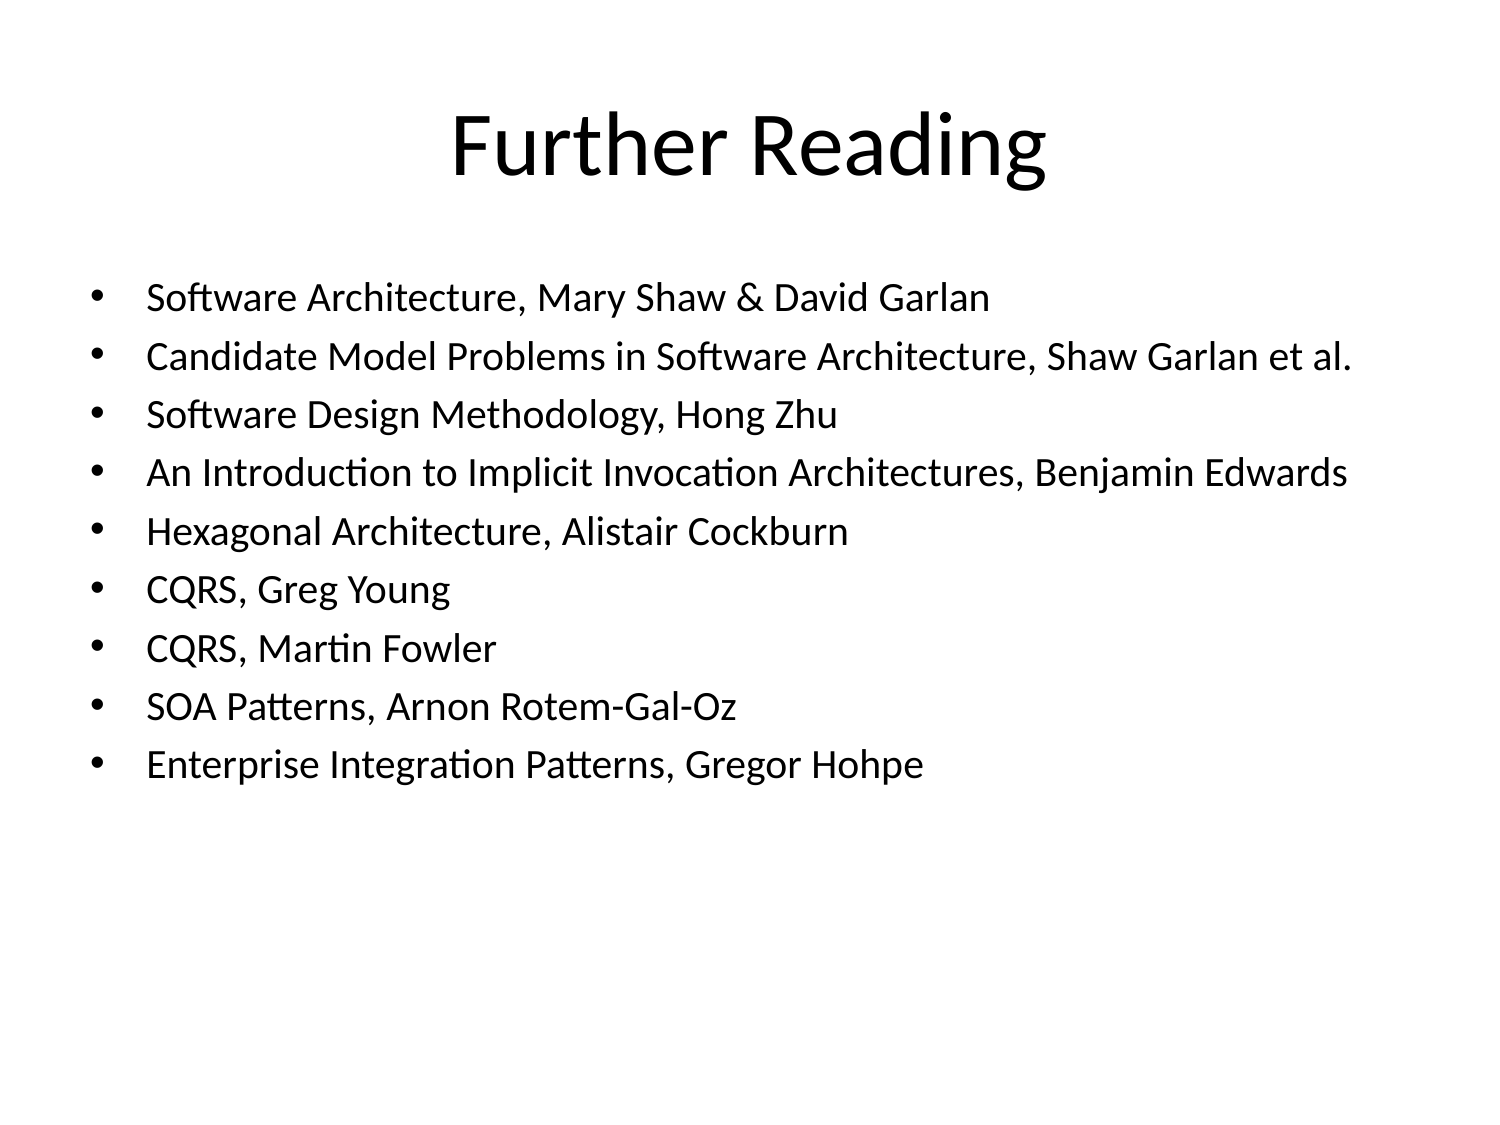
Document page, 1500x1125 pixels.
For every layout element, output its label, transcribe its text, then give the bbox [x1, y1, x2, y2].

list Software Architecture, Mary Shaw & David Garlan Candidate Model Problems in Software Architecture, Shaw Garlan et al. Software Design Methodology, Hong Zhu An Introduction to Implicit Invocation Architectures, Benjamin Edwards Hexagonal Architecture, Alistair Cockburn CQRS, Greg Young CQRS, Martin Fowler SOA Patterns, Arnon Rotem-Gal-Oz Enterprise Integration Patterns, Gregor Hohpe [75, 262, 1425, 1005]
title Further Reading [75, 45, 1425, 233]
